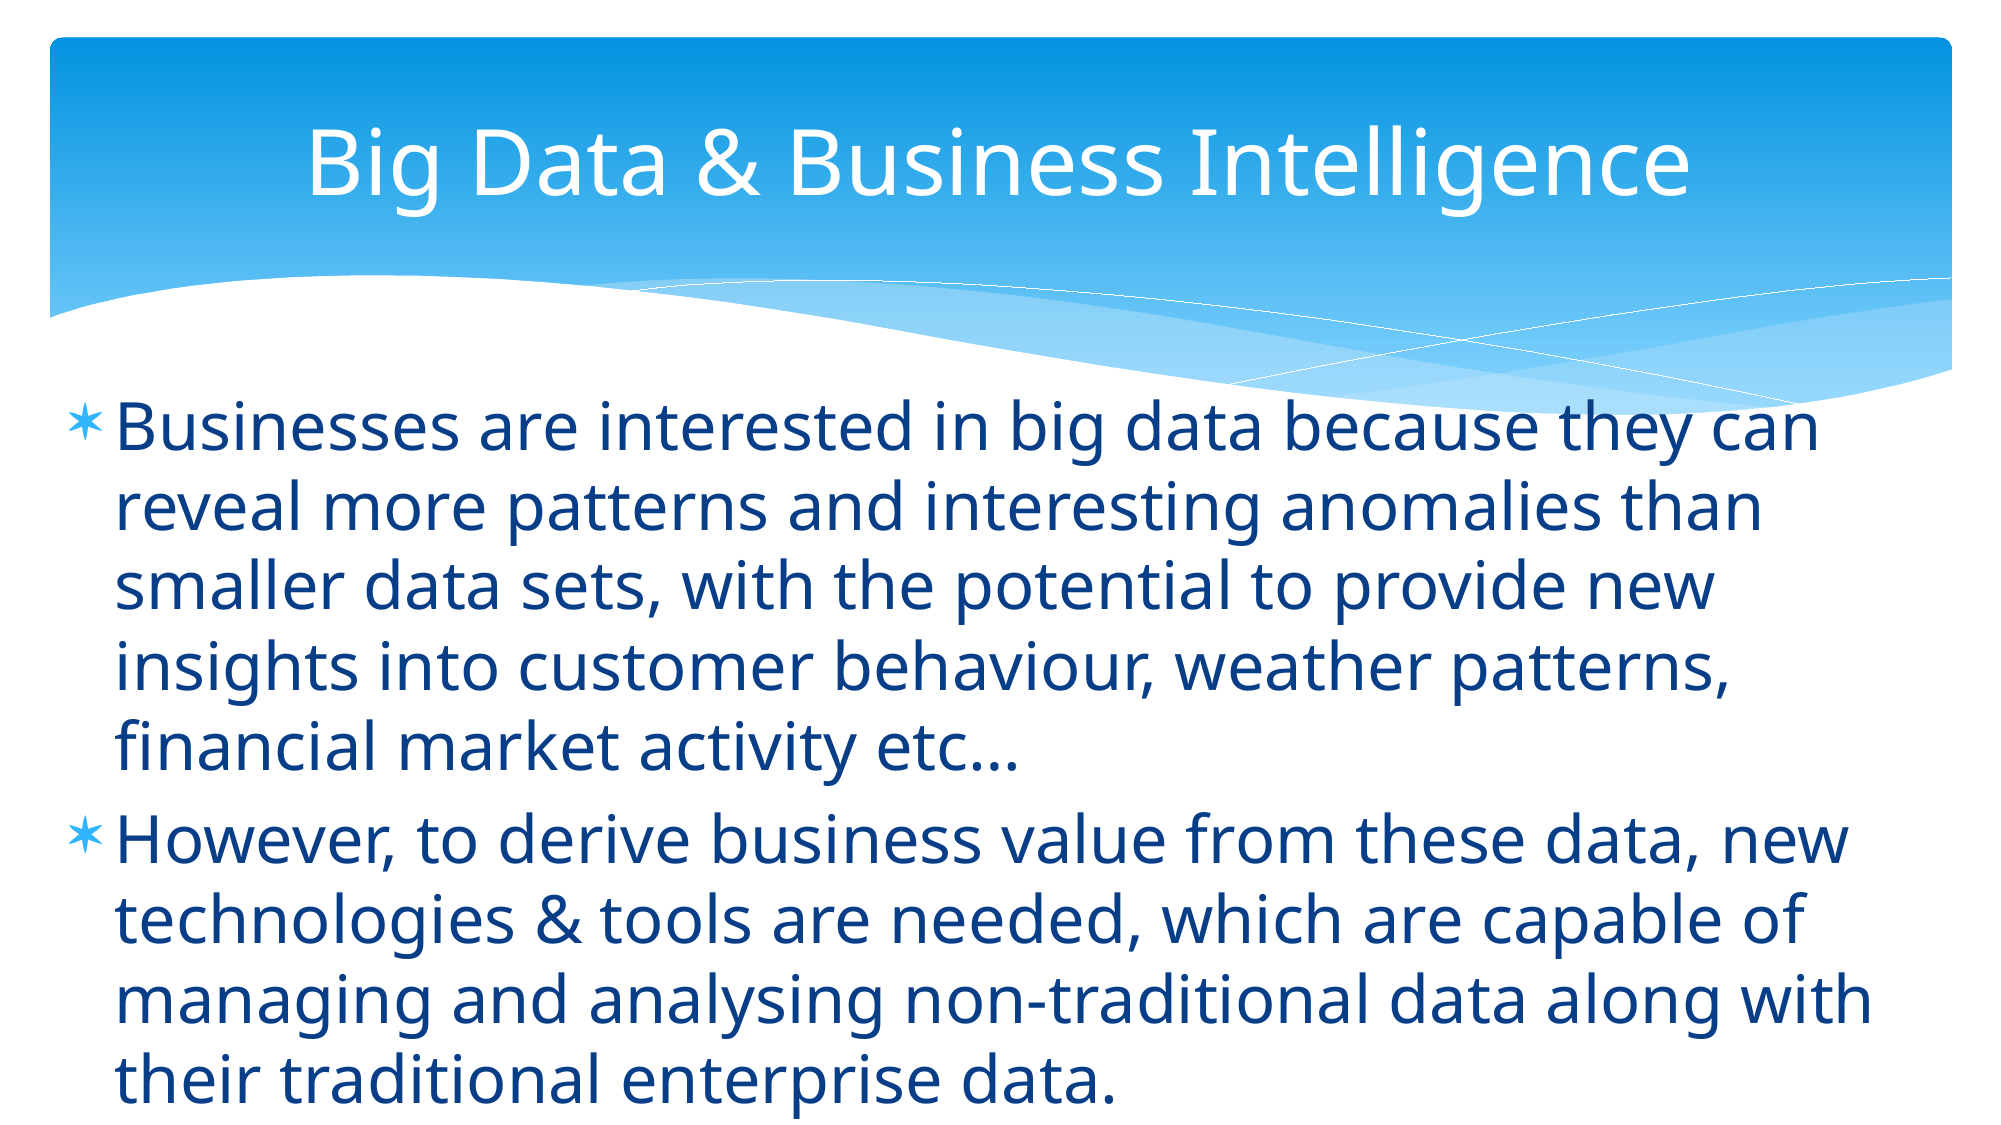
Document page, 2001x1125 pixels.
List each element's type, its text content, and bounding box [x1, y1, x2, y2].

list Businesses are interested in big data because they can reveal more patterns and interesting anomalies than smaller data sets, with the potential to provide new insights into customer behaviour, weather patterns, financial market activity etc… However, to derive business value from these data, new technologies & tools are needed, which are capable of managing and analysing non-traditional data along with their traditional enterprise data. [55, 302, 1945, 963]
title Big Data & Business Intelligence [99, 55, 1900, 261]
